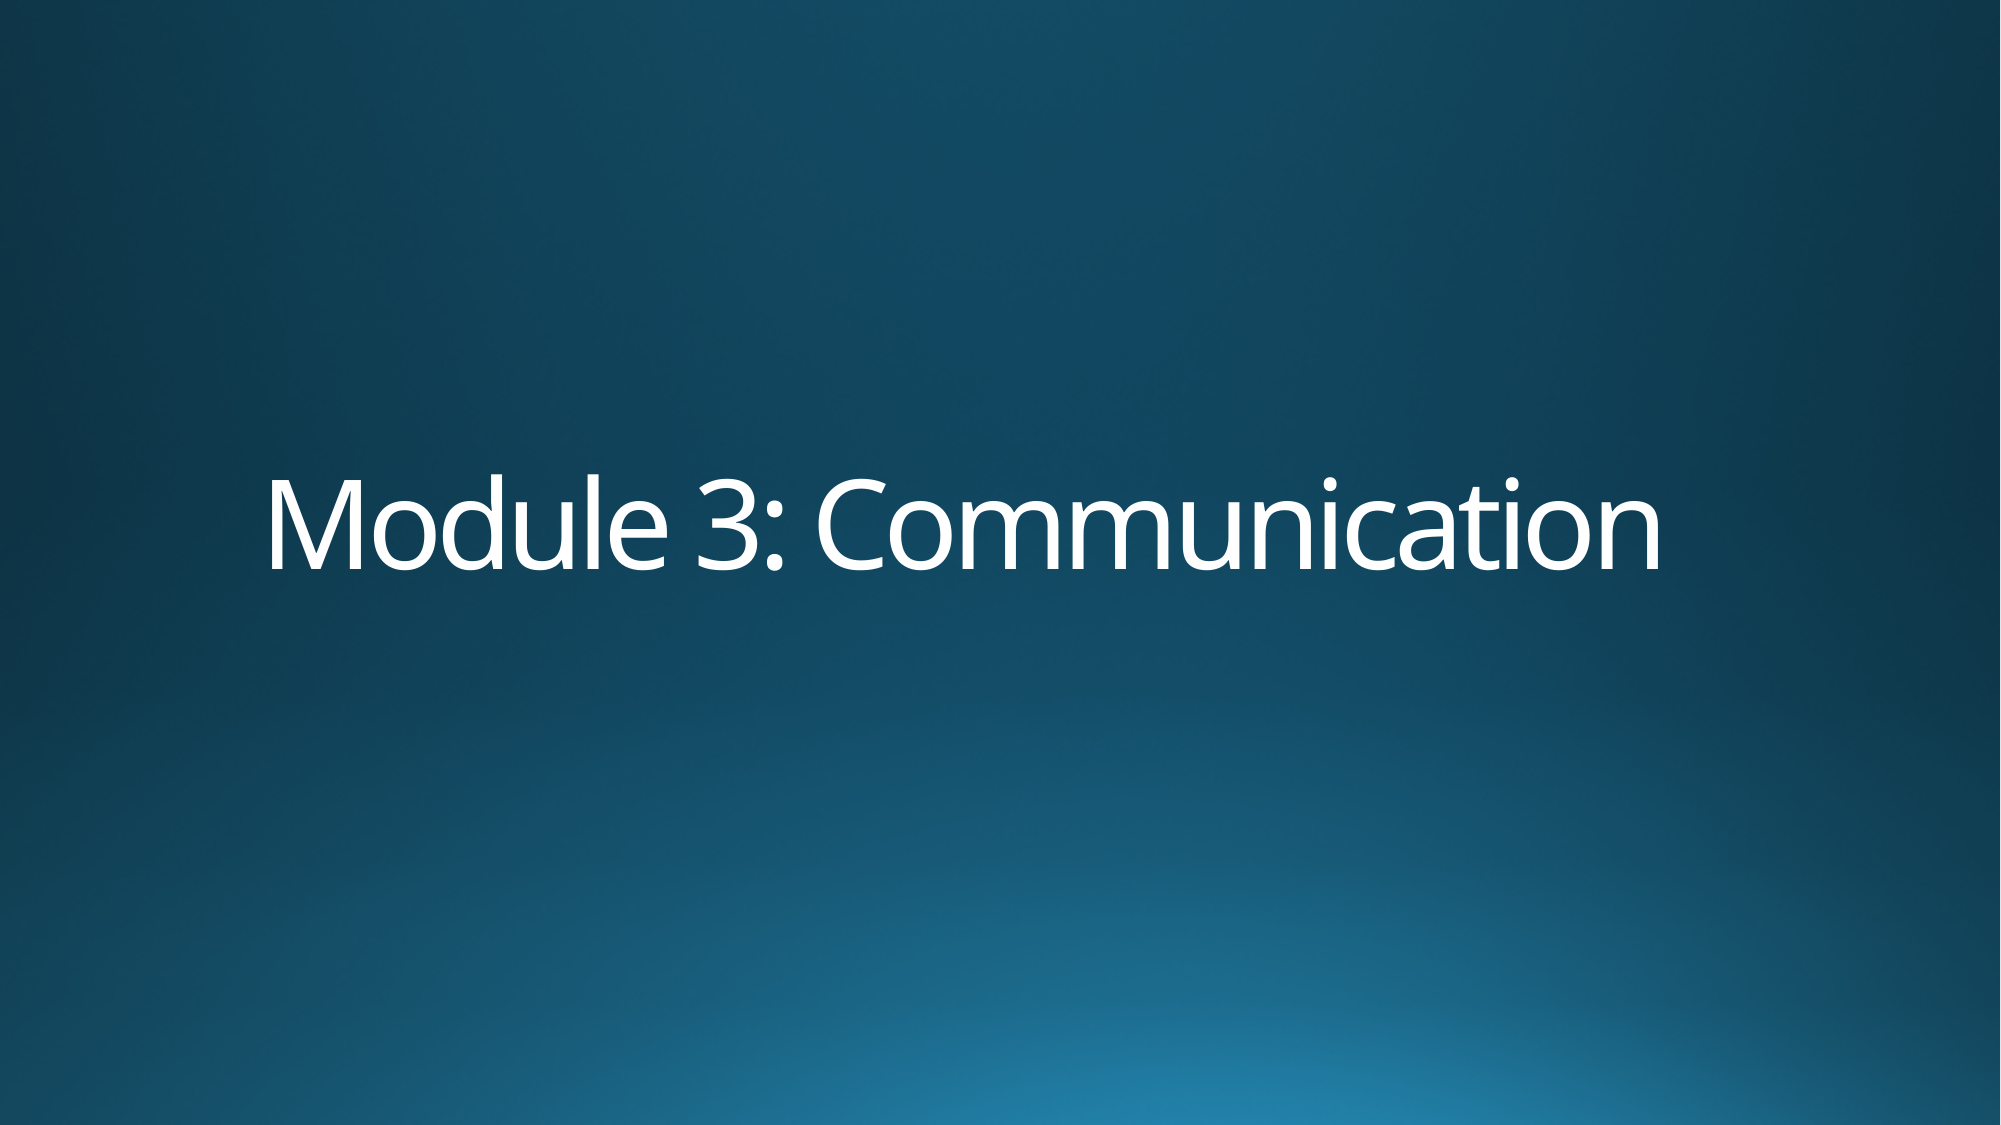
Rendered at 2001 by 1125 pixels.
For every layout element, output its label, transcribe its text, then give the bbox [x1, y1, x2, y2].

picture [0, 0, 2001, 1125]
title Module 3: Communication [245, 454, 1746, 724]
